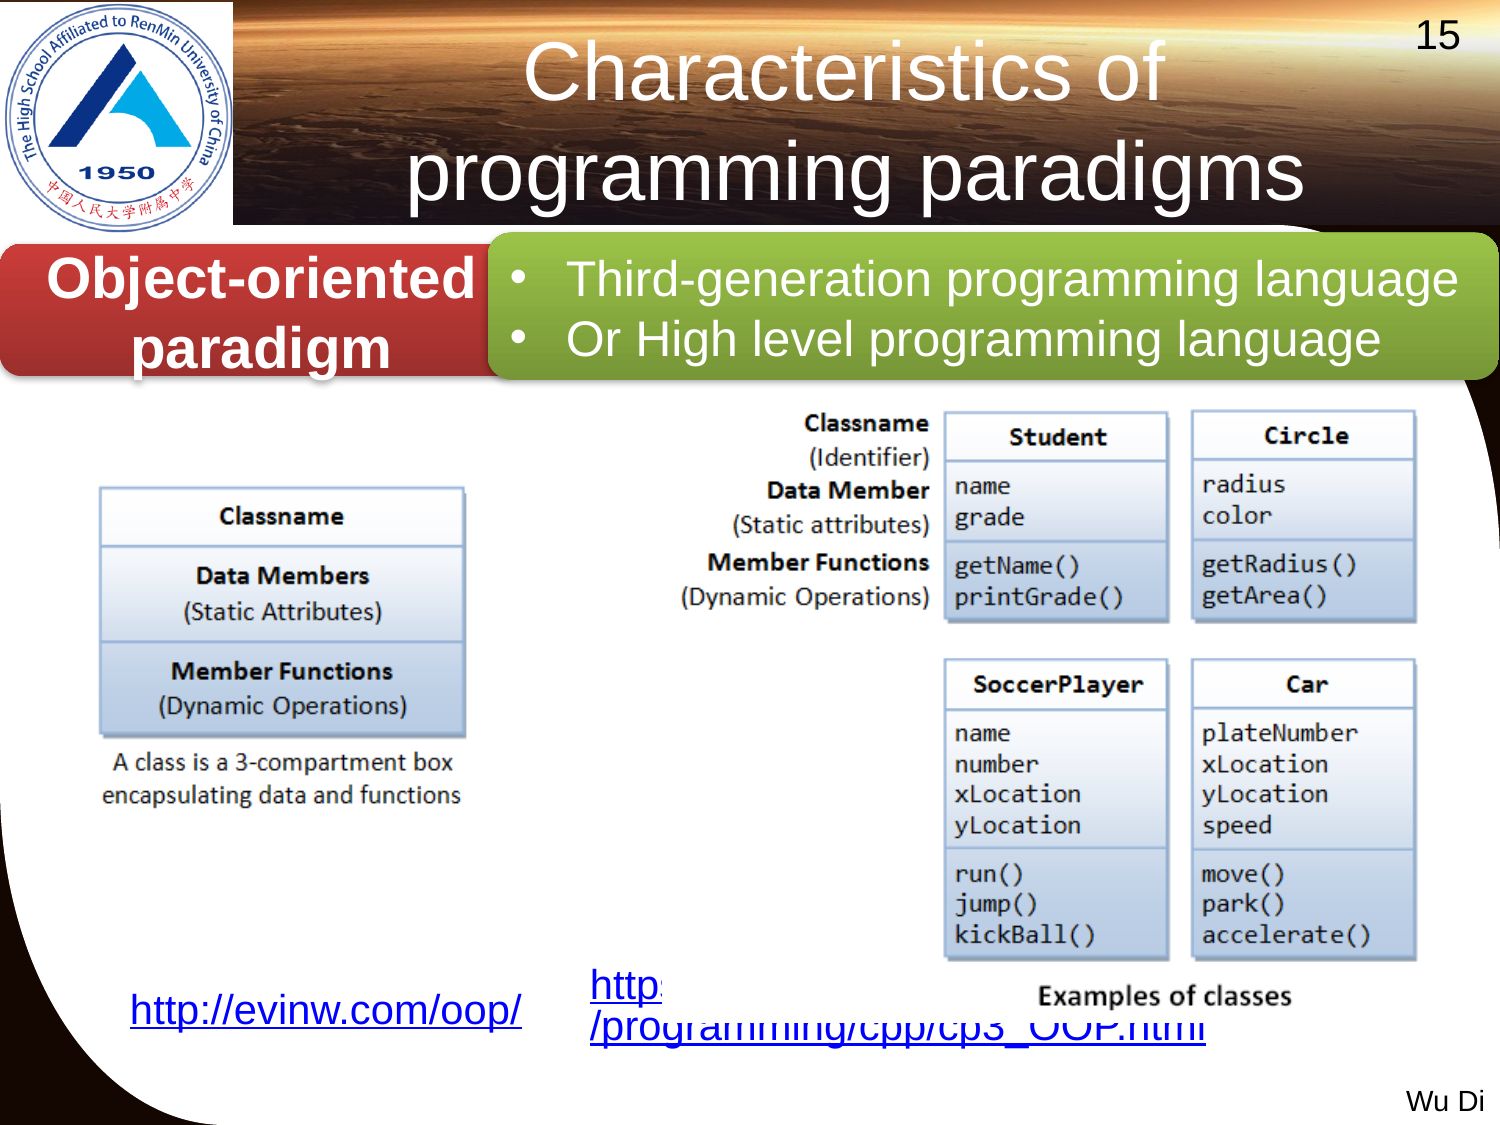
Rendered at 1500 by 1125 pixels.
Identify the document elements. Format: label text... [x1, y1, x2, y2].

text_box https://www3.ntu.edu.sg/home/ehchua/programming/cpp/cp3_OOP.html [574, 950, 657, 1015]
picture [74, 470, 491, 825]
text_box Object-oriented paradigm [0, 243, 488, 377]
text_box Third-generation programming language Or High level programming language [487, 232, 1500, 380]
picture [0, 0, 1500, 235]
title Characteristics of programming paradigms [237, 45, 1475, 225]
picture [662, 391, 1432, 1023]
text_box http://evinw.com/oop/ [115, 975, 537, 1040]
